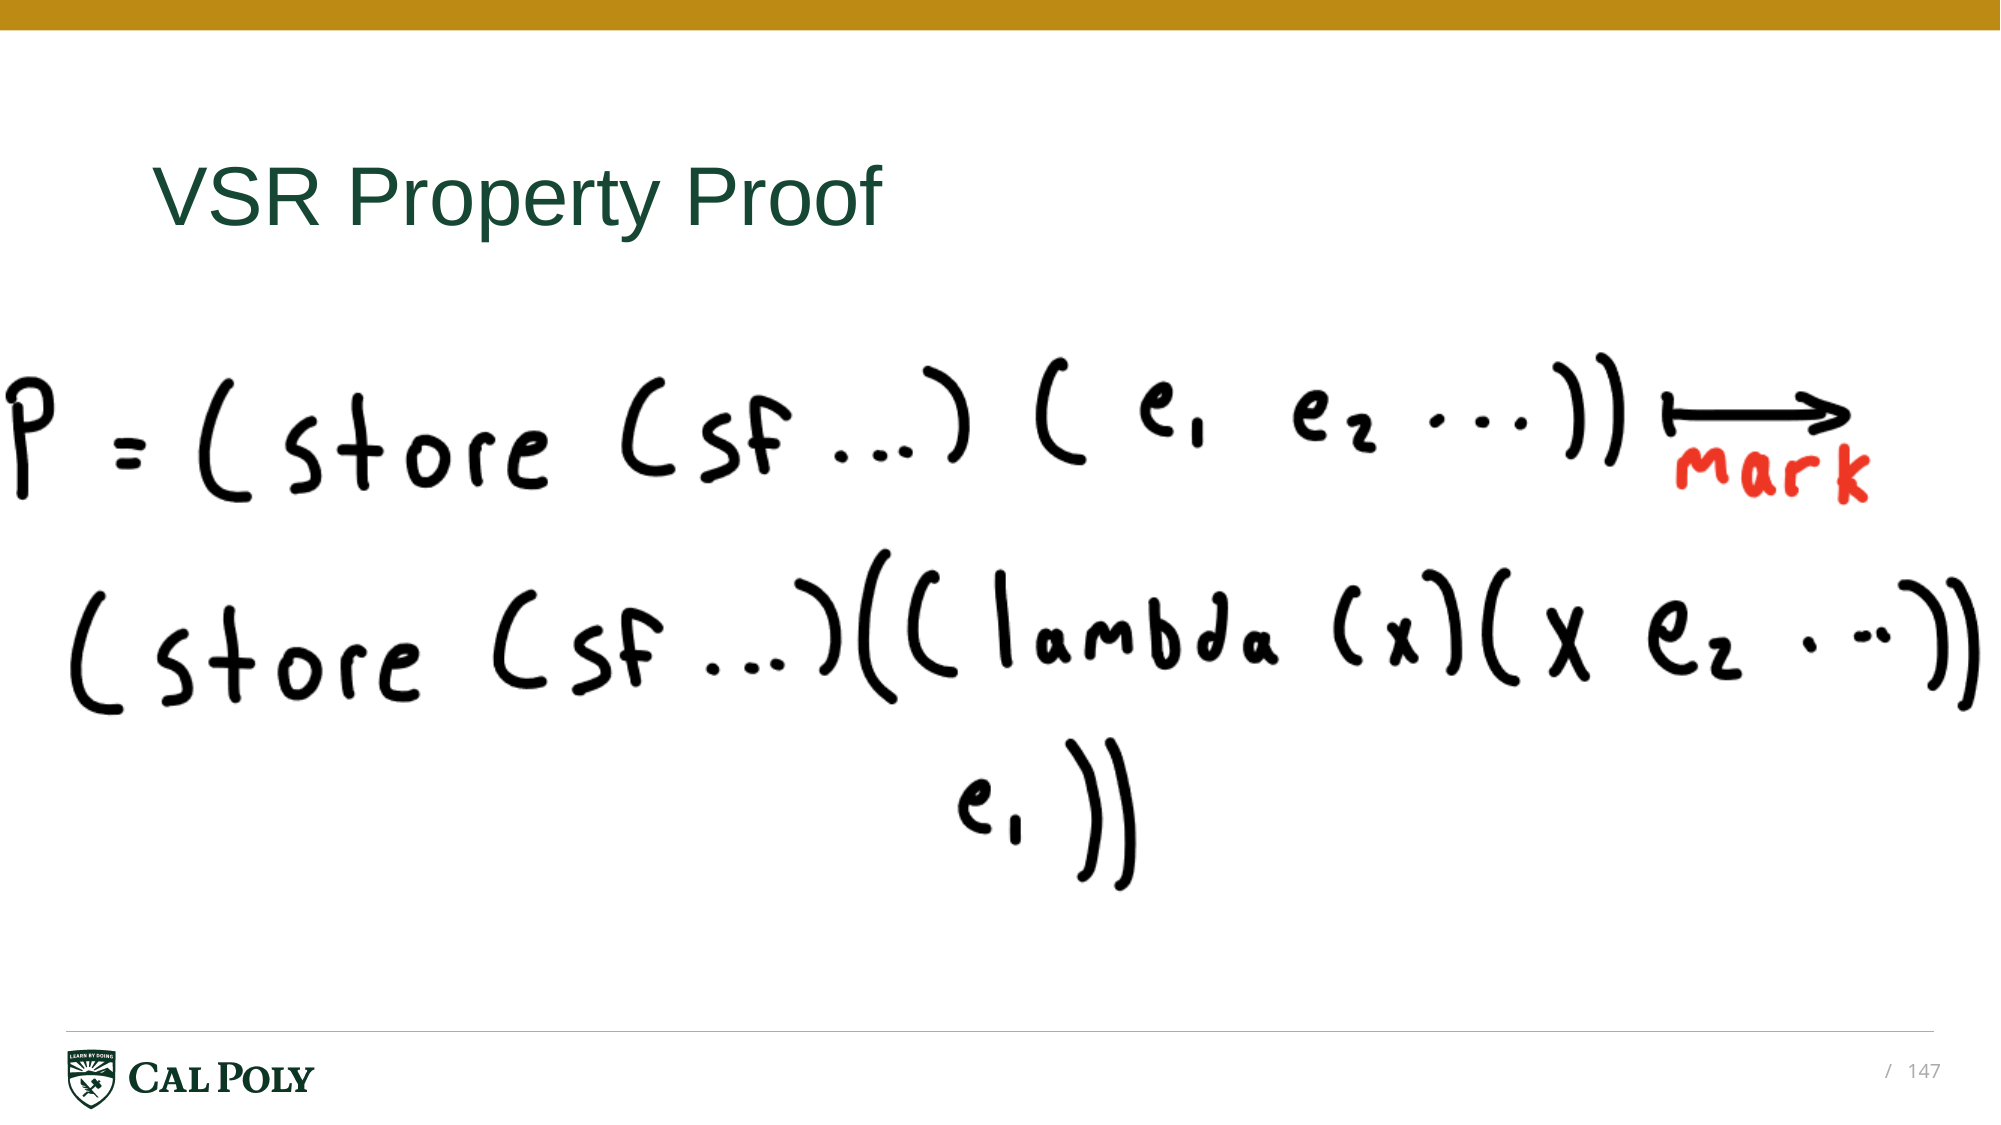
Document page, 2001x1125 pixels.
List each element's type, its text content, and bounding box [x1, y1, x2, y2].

picture [0, 318, 2000, 930]
slide_number / 147 [1866, 1041, 1956, 1102]
title VSR Property Proof [137, 147, 1888, 250]
picture [43, 1025, 338, 1125]
